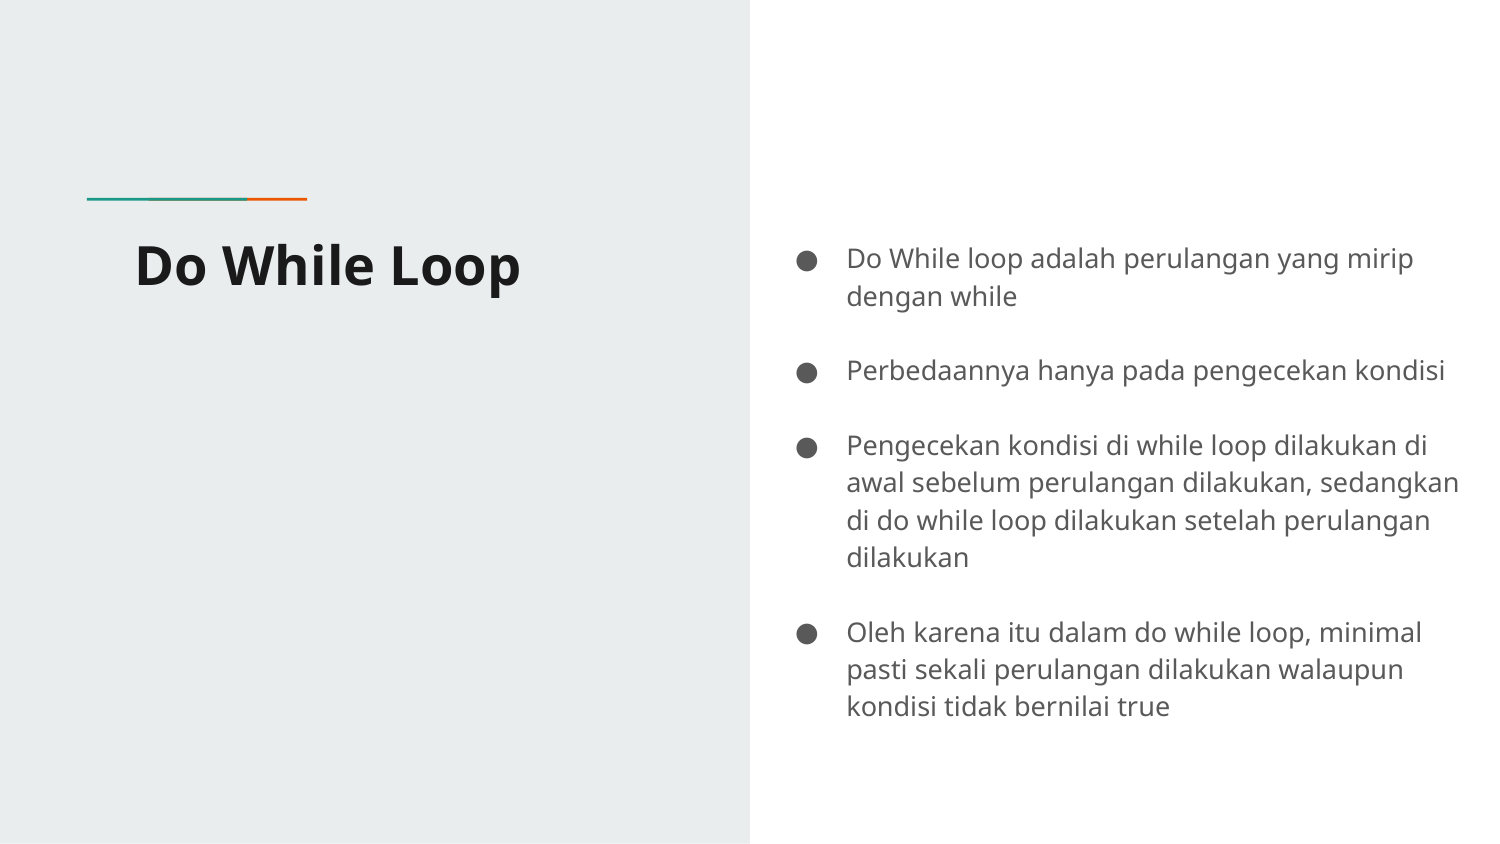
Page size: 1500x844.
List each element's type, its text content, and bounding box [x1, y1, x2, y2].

list Do While loop adalah perulangan yang mirip dengan while Perbedaannya hanya pada pengecekan kondisi Pengecekan kondisi di while loop dilakukan di awal sebelum perulangan dilakukan, sedangkan di do while loop dilakukan setelah perulangan dilakukan Oleh karena itu dalam do while loop, minimal pasti sekali perulangan dilakukan walaupun kondisi tidak bernilai true [756, 221, 1500, 719]
title Do While Loop [119, 216, 662, 494]
